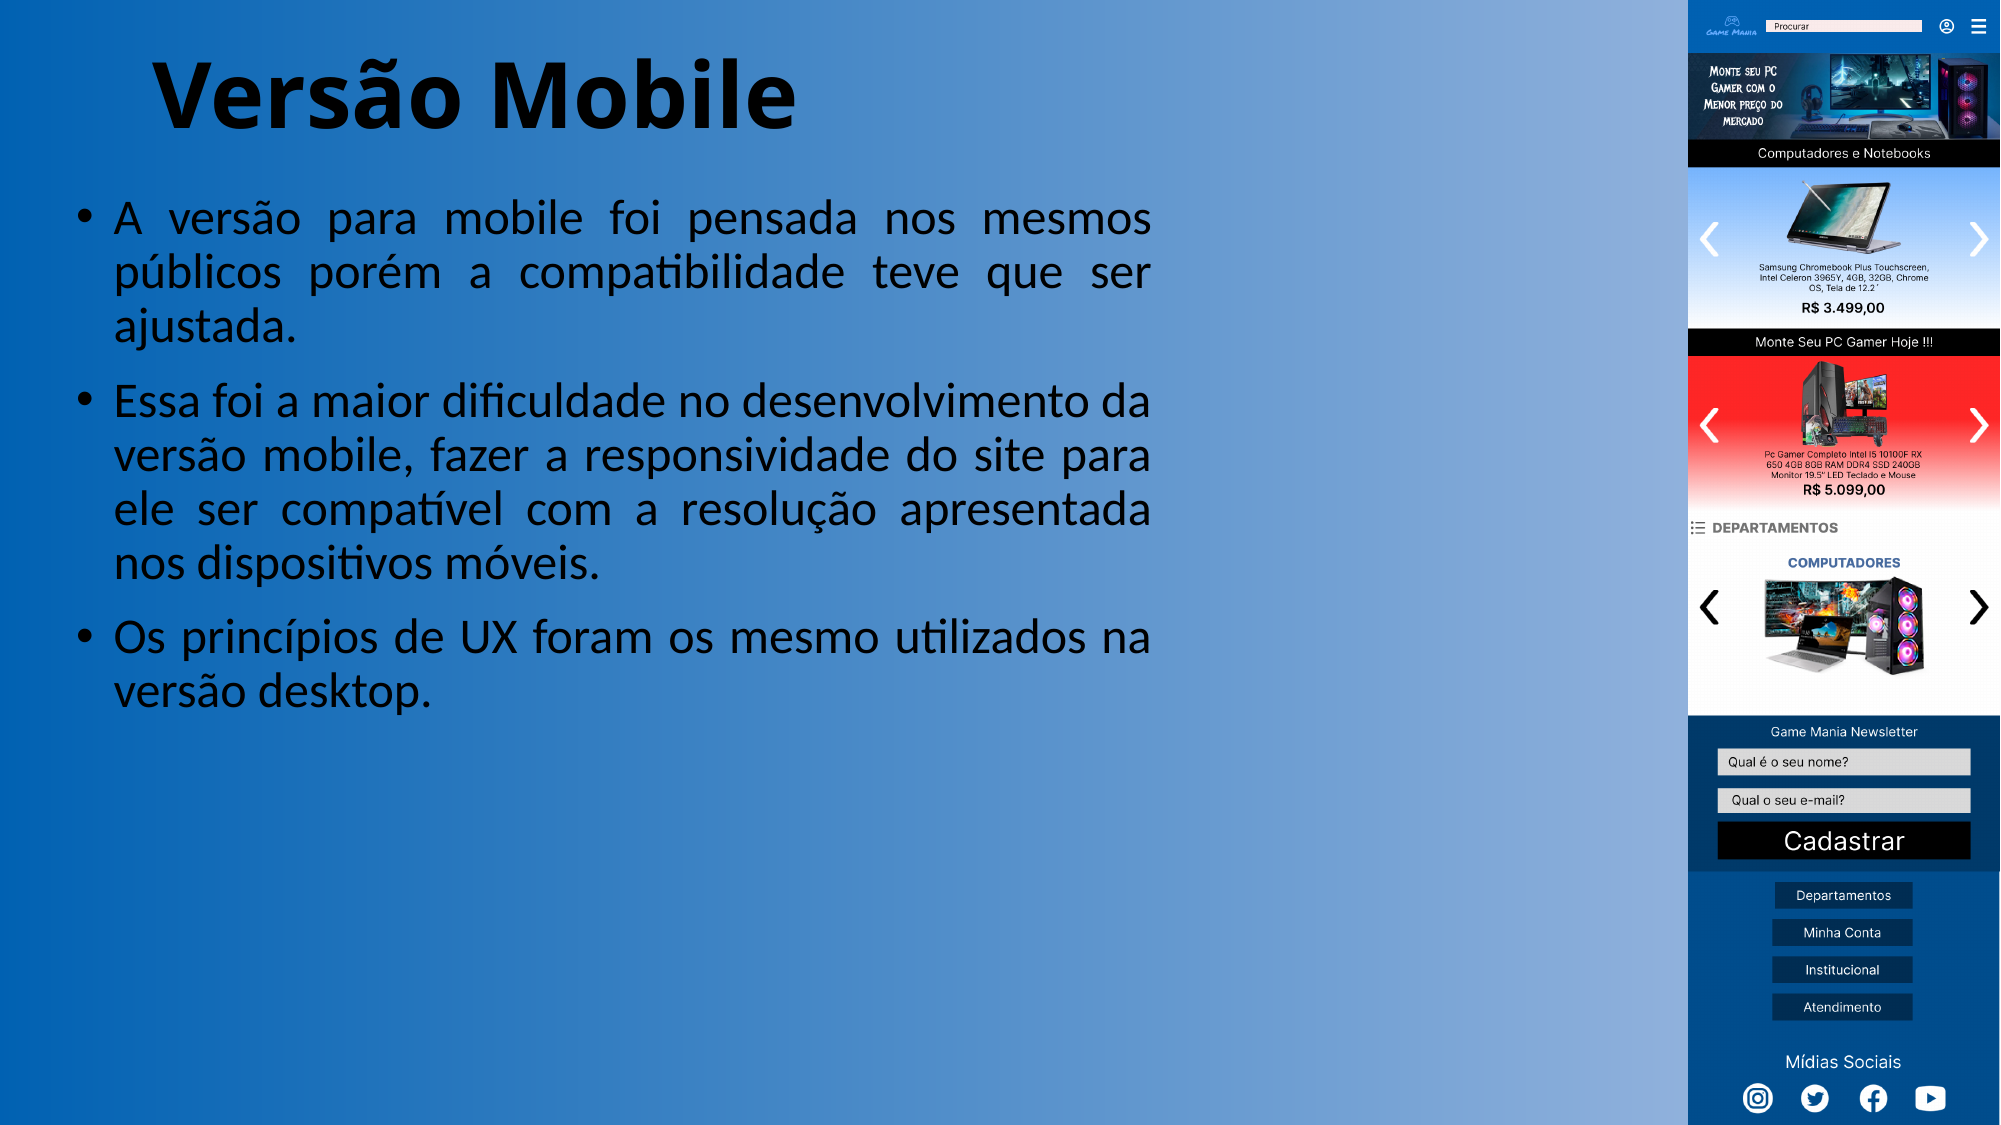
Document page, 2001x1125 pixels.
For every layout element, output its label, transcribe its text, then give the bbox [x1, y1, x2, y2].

title Versão Mobile [137, 38, 1244, 159]
picture [1688, 0, 2000, 1125]
list A versão para mobile foi pensada nos mesmos públicos porém a compatibilidade teve que ser ajustada. Essa foi a maior dificuldade no desenvolvimento da versão mobile, fazer a responsividade do site para ele ser compatível com a resolução apresentada nos dispositivos móveis. Os princípios de UX foram os mesmo utilizados na versão desktop. [60, 183, 1168, 1087]
